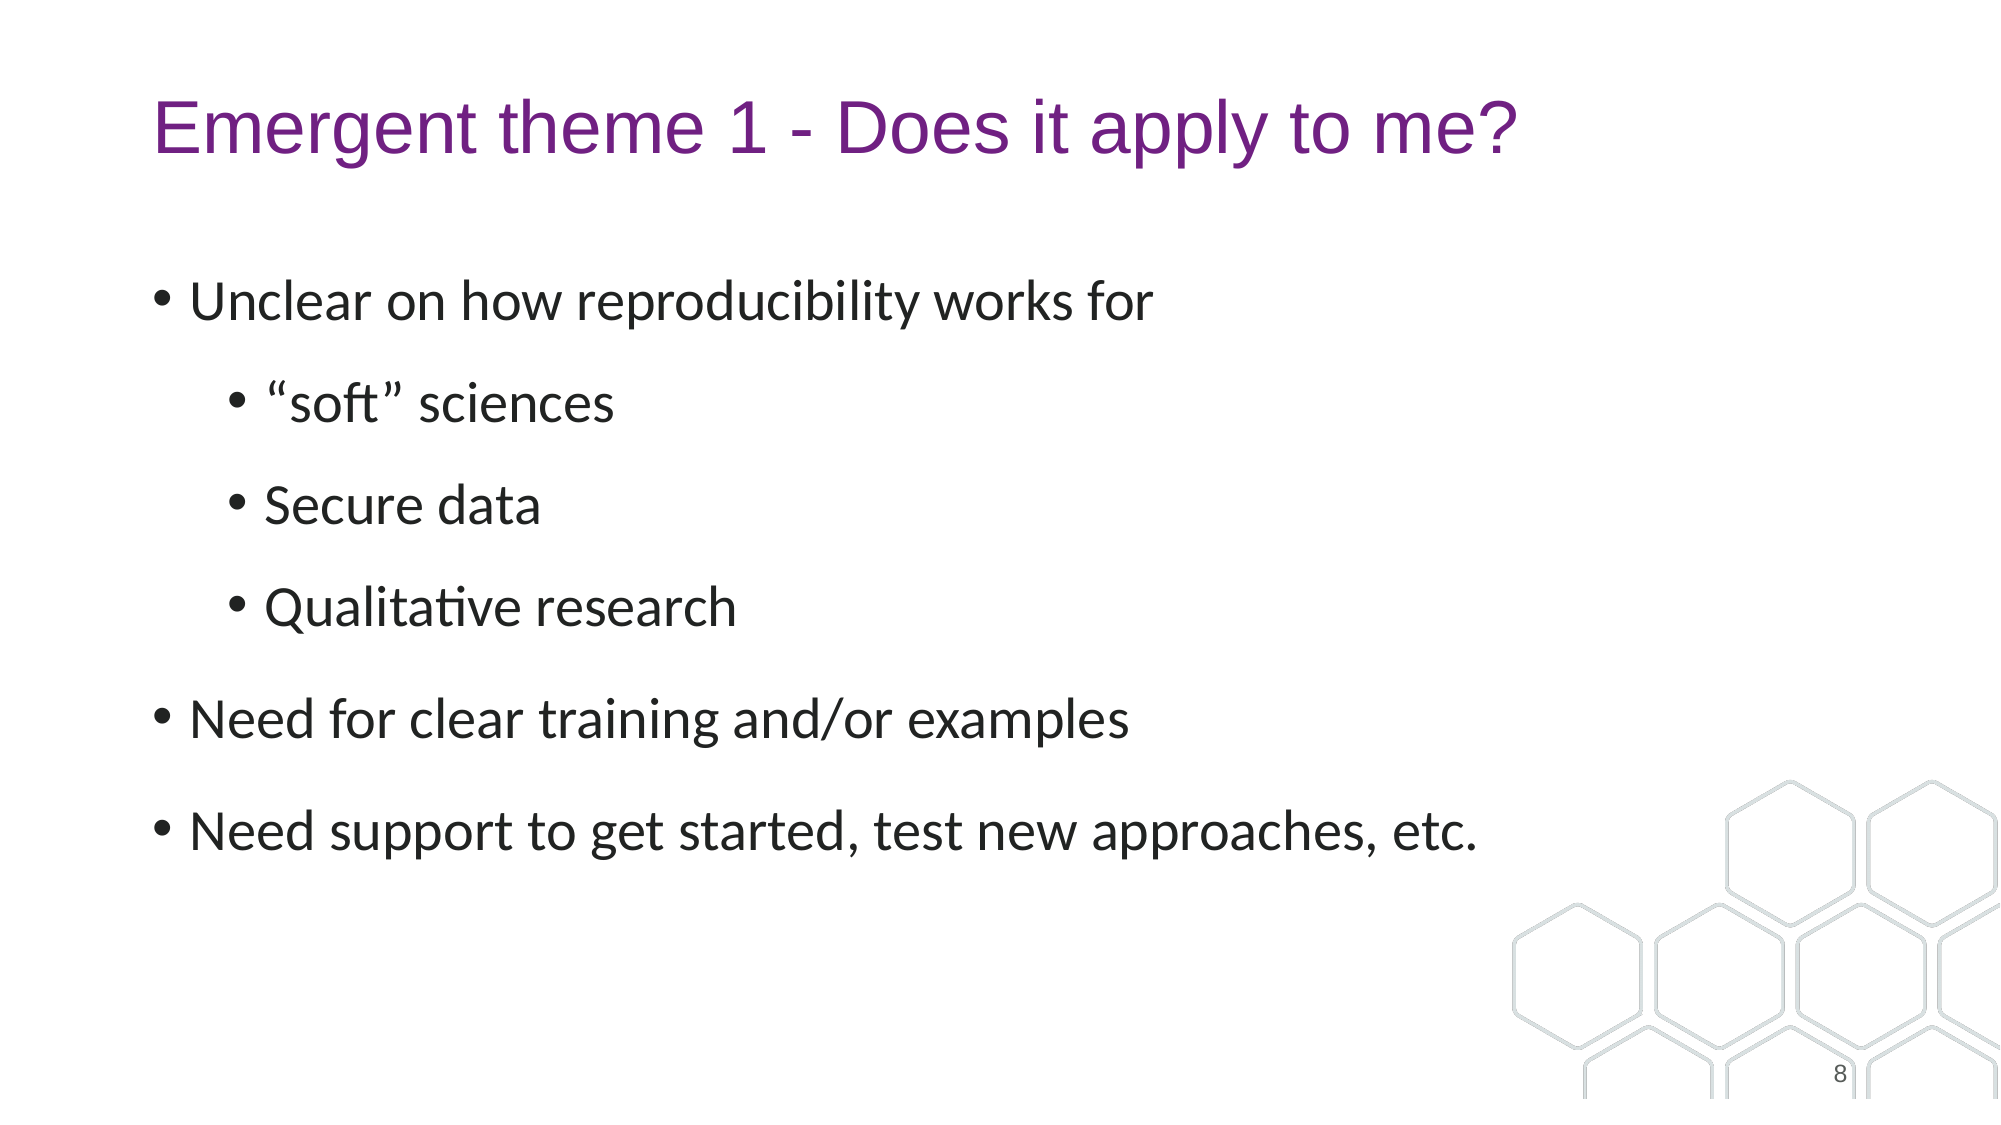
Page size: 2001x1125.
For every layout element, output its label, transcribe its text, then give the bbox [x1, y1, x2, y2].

slide_number 8 [1412, 1042, 1863, 1103]
picture [1412, 508, 2001, 1099]
title Emergent theme 1 - Does it apply to me? [137, 84, 1775, 175]
list Unclear on how reproducibility works for “soft” sciences Secure data Qualitative research Need for clear training and/or examples Need support to get started, test new approaches, etc. [137, 249, 1775, 779]
